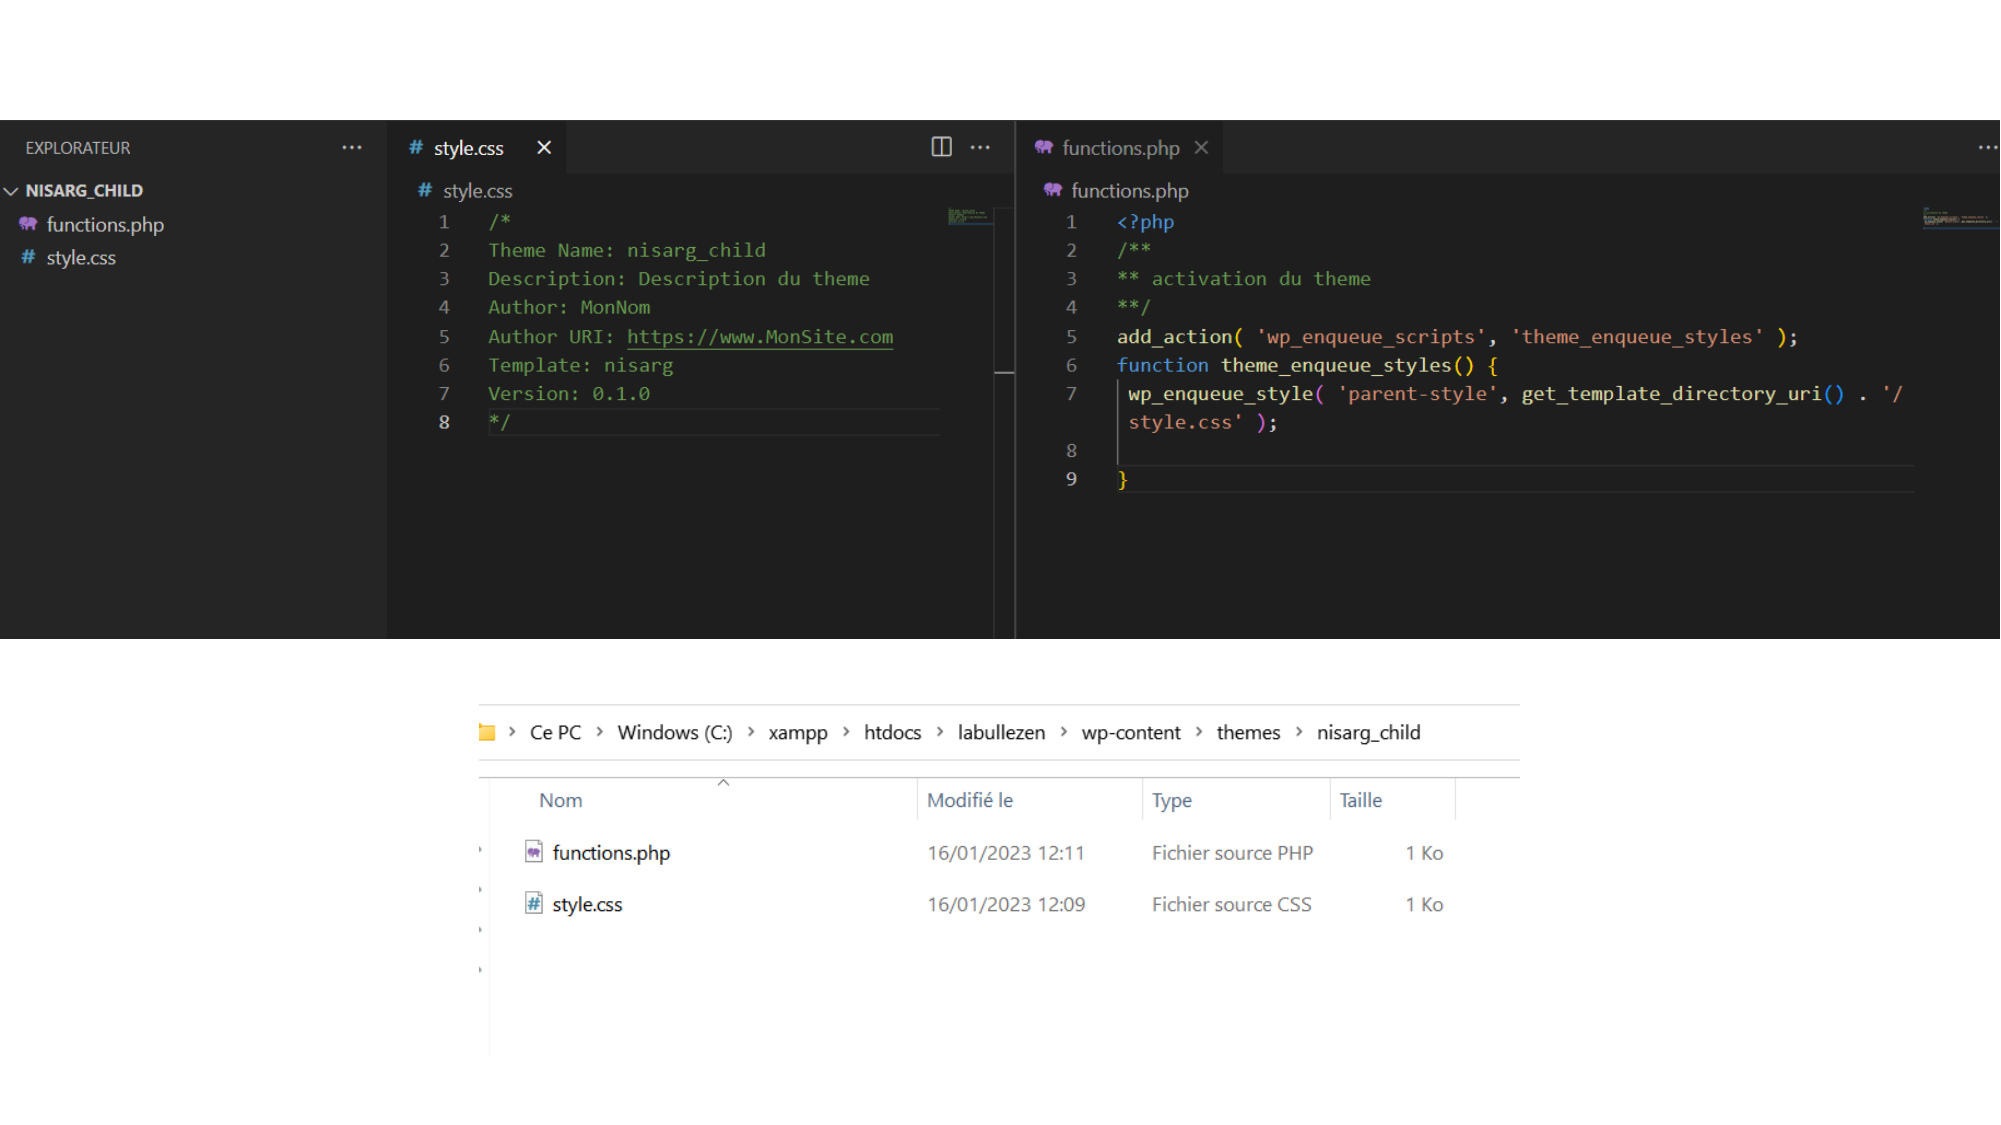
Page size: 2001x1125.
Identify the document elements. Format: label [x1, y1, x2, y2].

picture [0, 120, 2000, 639]
picture [479, 698, 1520, 1057]
